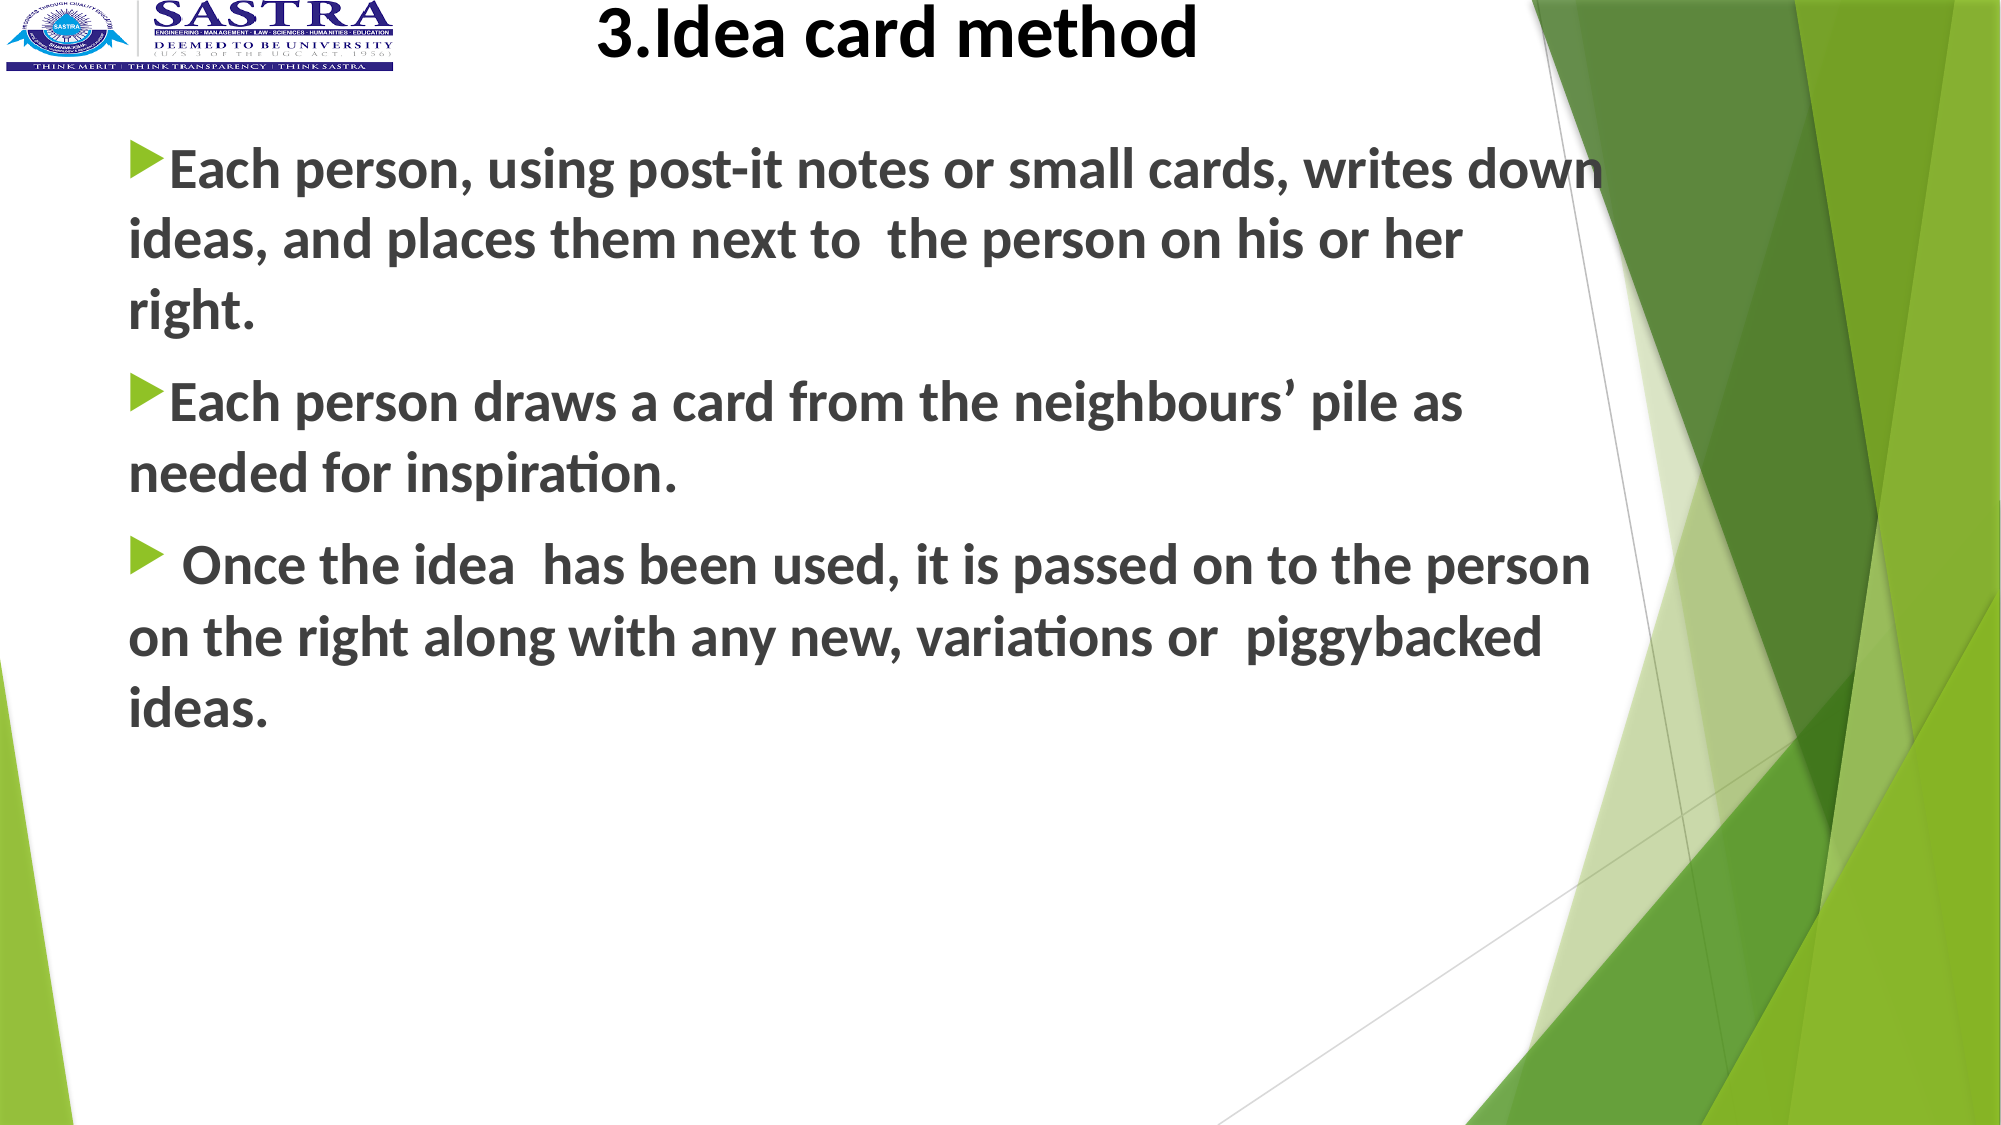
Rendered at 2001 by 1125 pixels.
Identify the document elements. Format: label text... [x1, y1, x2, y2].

text_box Idea card method [178, 0, 1614, 81]
picture [0, 0, 178, 76]
list Each person, using post-it notes or small cards, writes down ideas, and places them next to the person on his or her right. Each person draws a card from the neighbours’ pile as needed for inspiration. Once the idea has been used, it is passed on to the person on the right along with any new, variations or piggybacked ideas. [111, 121, 1645, 992]
